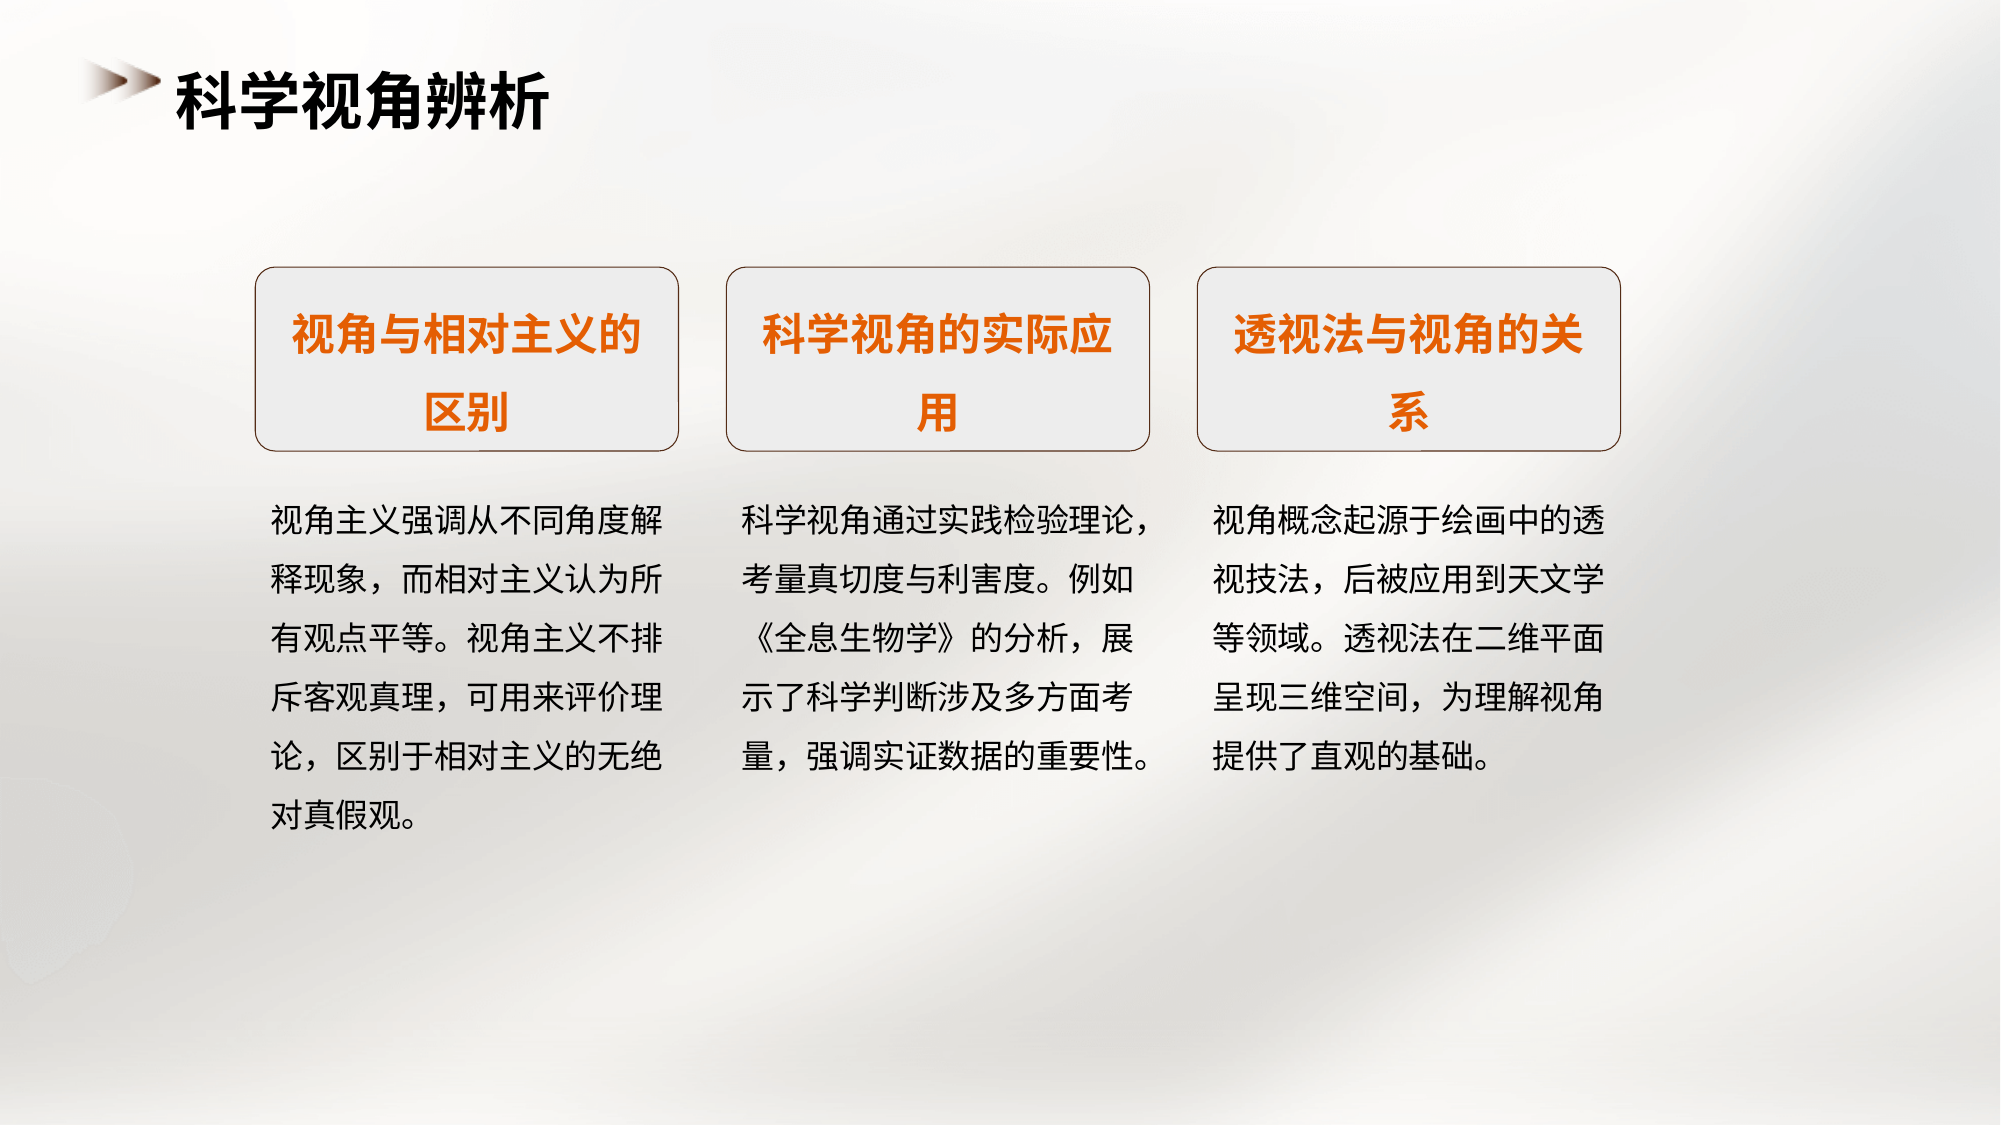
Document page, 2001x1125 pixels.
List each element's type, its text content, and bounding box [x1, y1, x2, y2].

text_box 视角主义强调从不同角度解释现象，而相对主义认为所有观点平等。视角主义不排斥客观真理，可用来评价理论，区别于相对主义的无绝对真假观。 [254, 470, 708, 844]
text_box 科学视角的实际应用 [724, 264, 1152, 454]
text_box 透视法与视角的关系 [1195, 264, 1623, 454]
text_box 科学视角通过实践检验理论，考量真切度与利害度。例如《全息生物学》的分析，展示了科学判断涉及多方面考量，强调实证数据的重要性。 [725, 470, 1179, 785]
text_box 视角概念起源于绘画中的透视技法，后被应用到天文学等领域。透视法在二维平面呈现三维空间，为理解视角提供了直观的基础。 [1196, 470, 1650, 785]
picture [0, 0, 2001, 1125]
text_box 视角与相对主义的区别 [253, 264, 681, 454]
text_box 科学视角辨析 [159, 15, 1700, 147]
